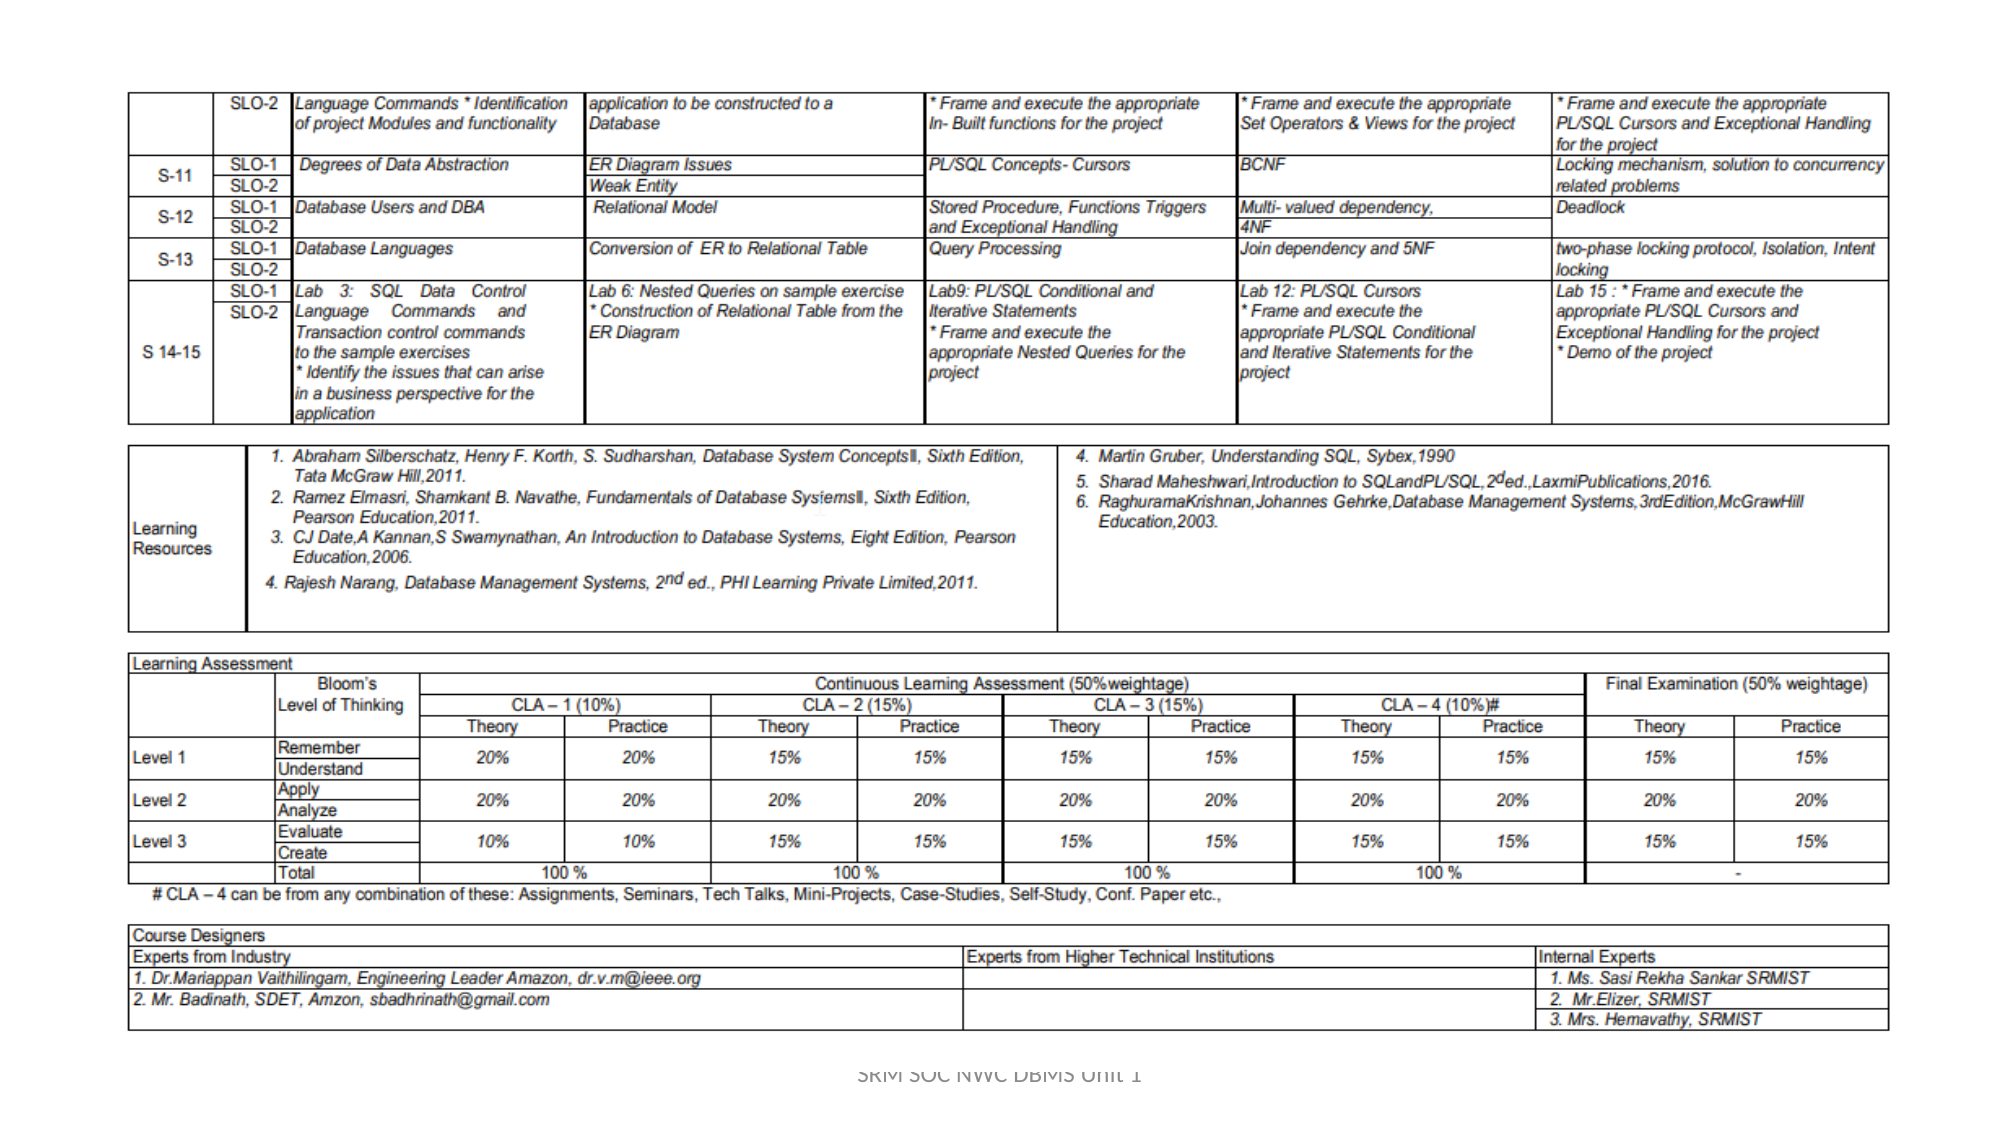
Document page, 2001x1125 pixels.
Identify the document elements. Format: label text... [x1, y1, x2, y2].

picture [96, 56, 1935, 1072]
footer SRM SOC NWC DBMS Unit 1 [662, 1072, 1338, 1103]
